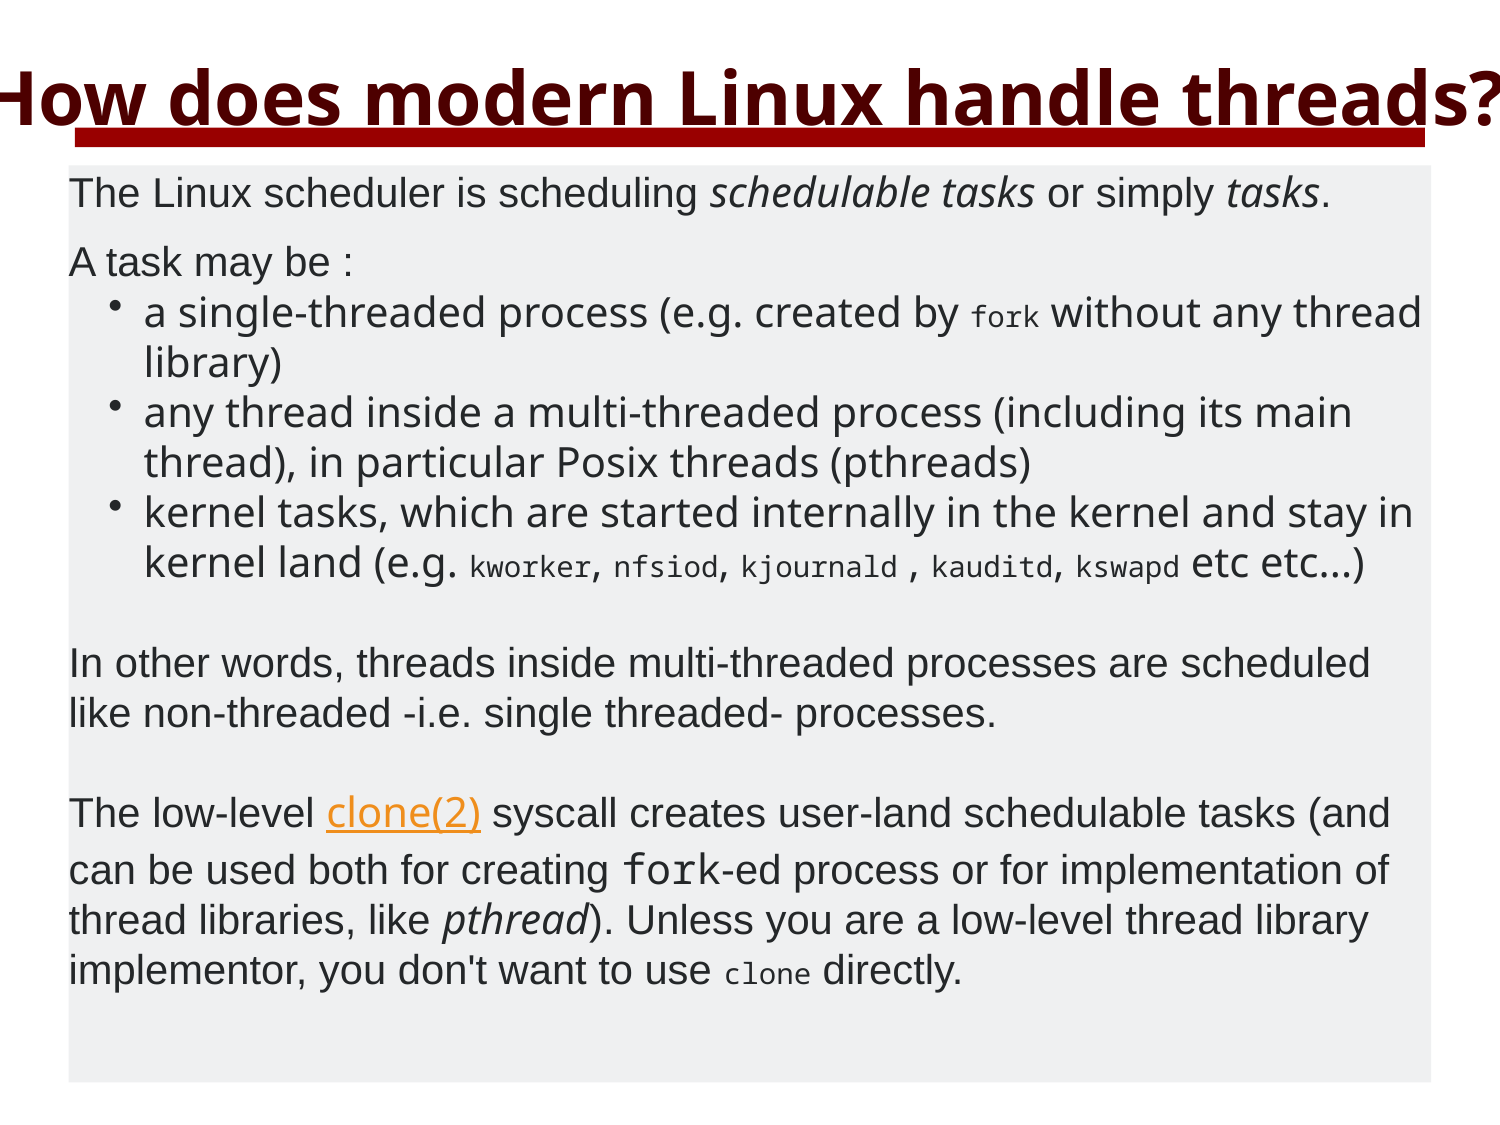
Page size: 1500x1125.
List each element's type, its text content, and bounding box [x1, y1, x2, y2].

text_box The Linux scheduler is scheduling schedulable tasks or simply tasks. A task may be : a single-threaded process (e.g. created by fork without any thread library) any thread inside a multi-threaded process (including its main thread), in particular Posix threads (pthreads) kernel tasks, which are started internally in the kernel and stay in kernel land (e.g. kworker, nfsiod, kjournald , kauditd, kswapd etc etc...) In other words, threads inside multi-threaded processes are scheduled like non-threaded -i.e. single threaded- processes. The low-level clone(2) syscall creates user-land schedulable tasks (and can be used both for creating fork-ed process or for implementation of thread libraries, like pthread). Unless you are a low-level thread library implementor, you don't want to use clone directly. [68, 184, 1432, 1083]
text_box How does modern Linux handle threads? [0, 20, 1500, 184]
